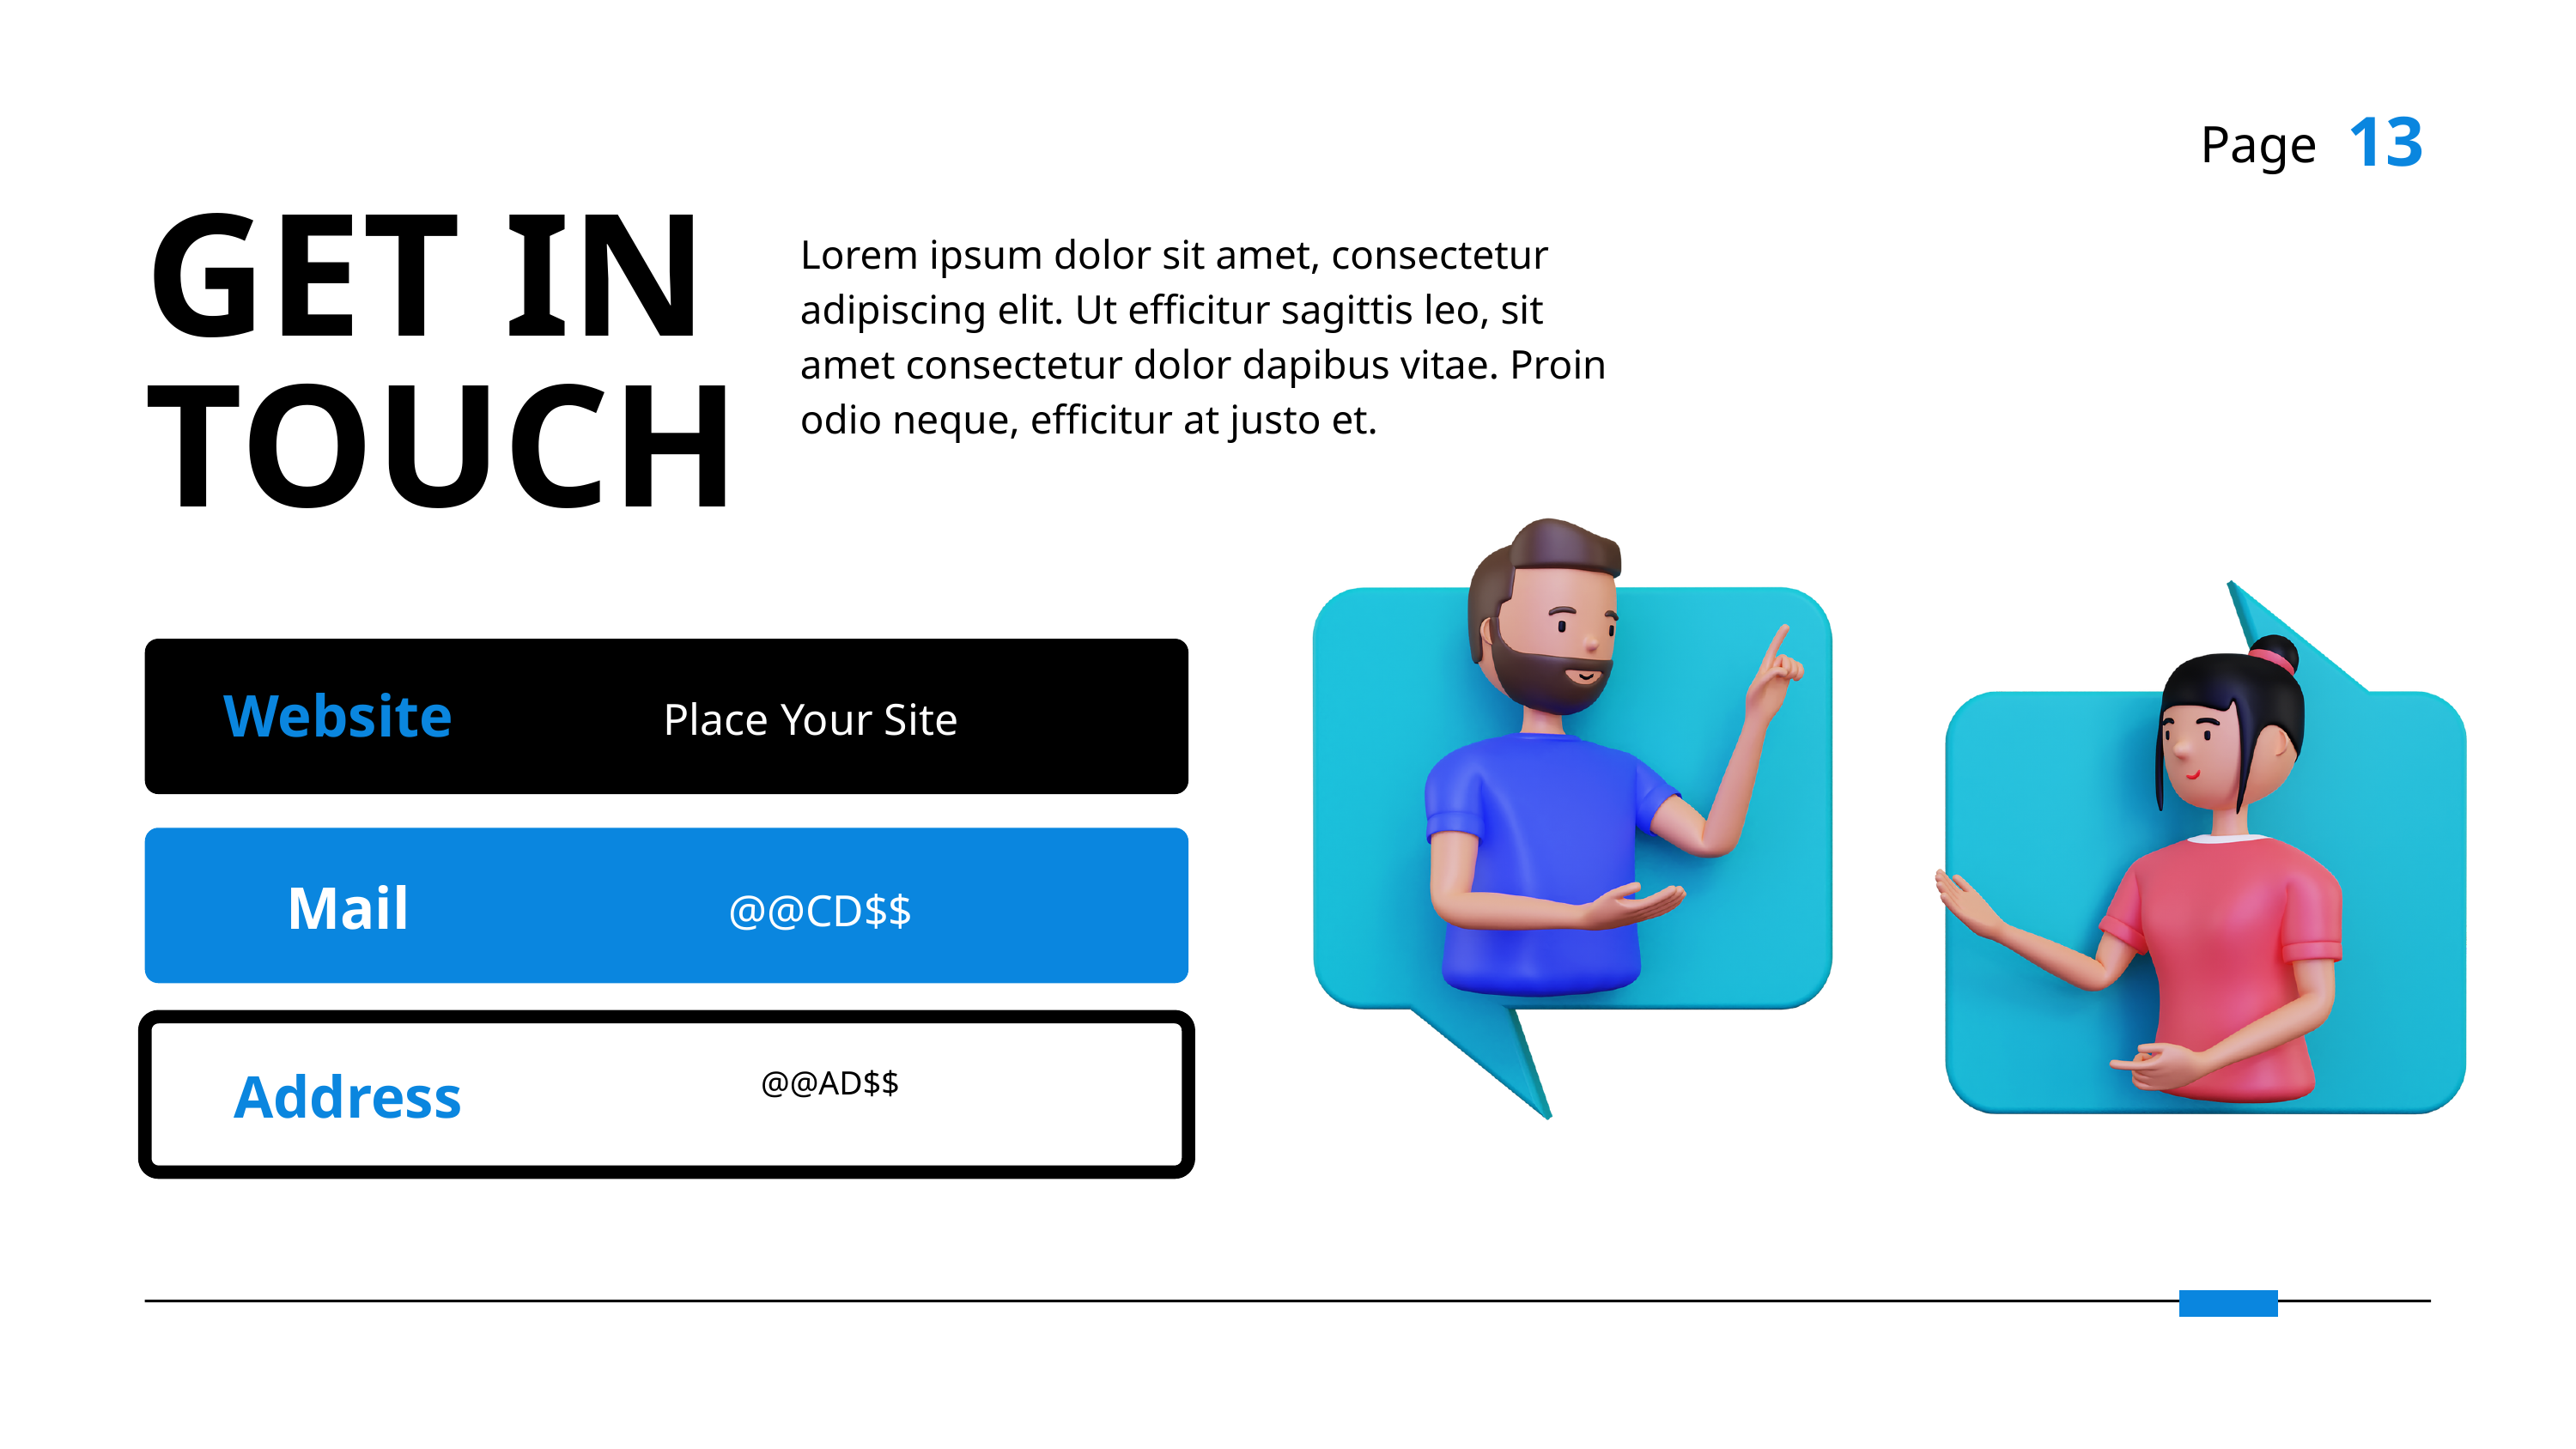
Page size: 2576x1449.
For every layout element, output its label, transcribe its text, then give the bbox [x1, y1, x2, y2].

text_box Lorem ipsum dolor sit amet, consectetur adipiscing elit. Ut efficitur sagittis leo, sit amet consectetur dolor dapibus vitae. Proin odio neque, efficitur at justo et. [799, 221, 1618, 442]
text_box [144, 827, 1189, 984]
text_box Page [2124, 122, 2394, 173]
text_box GET IN TOUCH [144, 198, 1209, 542]
text_box [1312, 518, 2467, 1120]
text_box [144, 638, 1189, 795]
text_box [144, 1016, 1189, 1173]
text_box 13 [2258, 111, 2513, 180]
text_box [2179, 1289, 2278, 1318]
